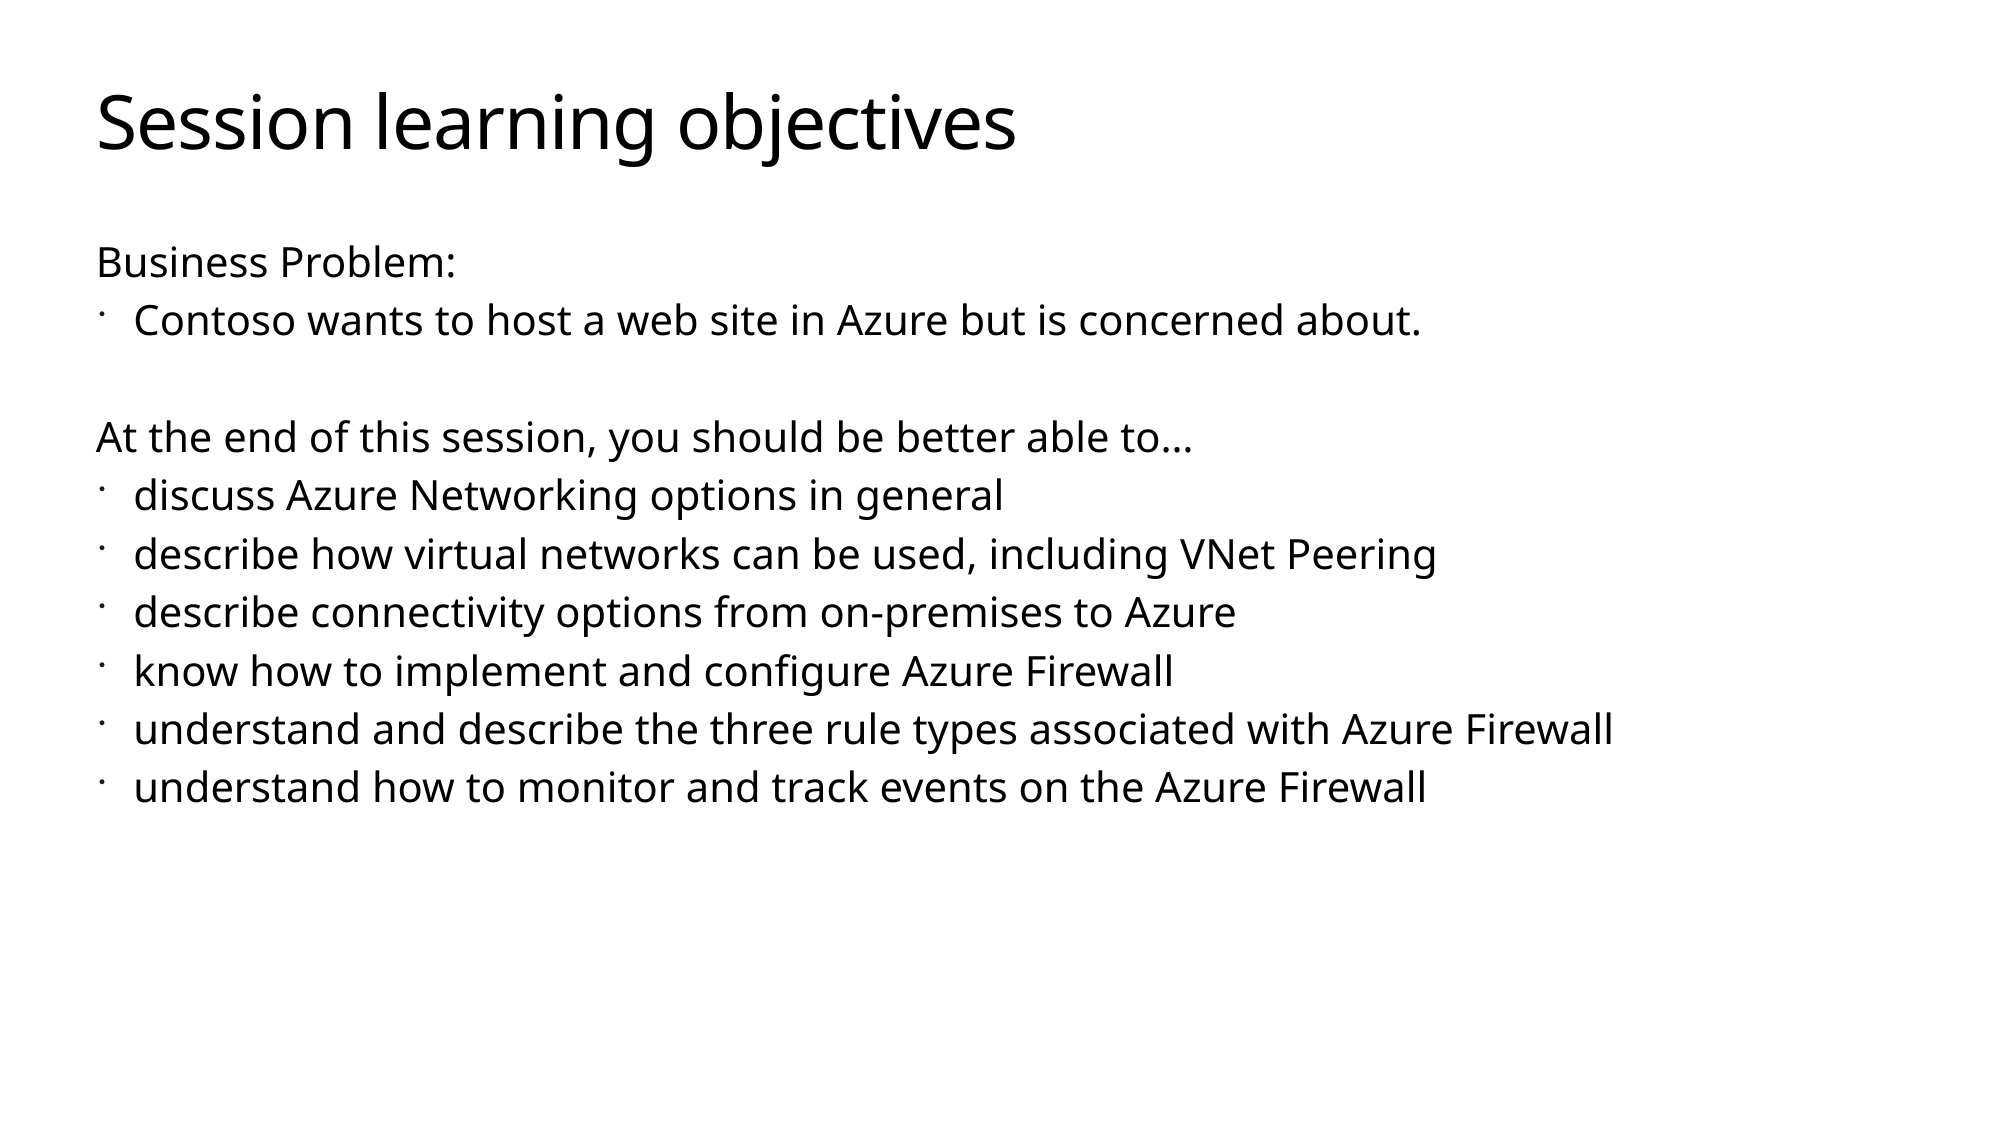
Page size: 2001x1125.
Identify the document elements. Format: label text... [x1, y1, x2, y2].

title Session learning objectives [96, 75, 1904, 166]
list Business Problem: Contoso wants to host a web site in Azure but is concerned about. At the end of this session, you should be better able to… discuss Azure Networking options in general describe how virtual networks can be used, including VNet Peering describe connectivity options from on-premises to Azure know how to implement and configure Azure Firewall understand and describe the three rule types associated with Azure Firewall understand how to monitor and track events on the Azure Firewall [95, 235, 1904, 1091]
